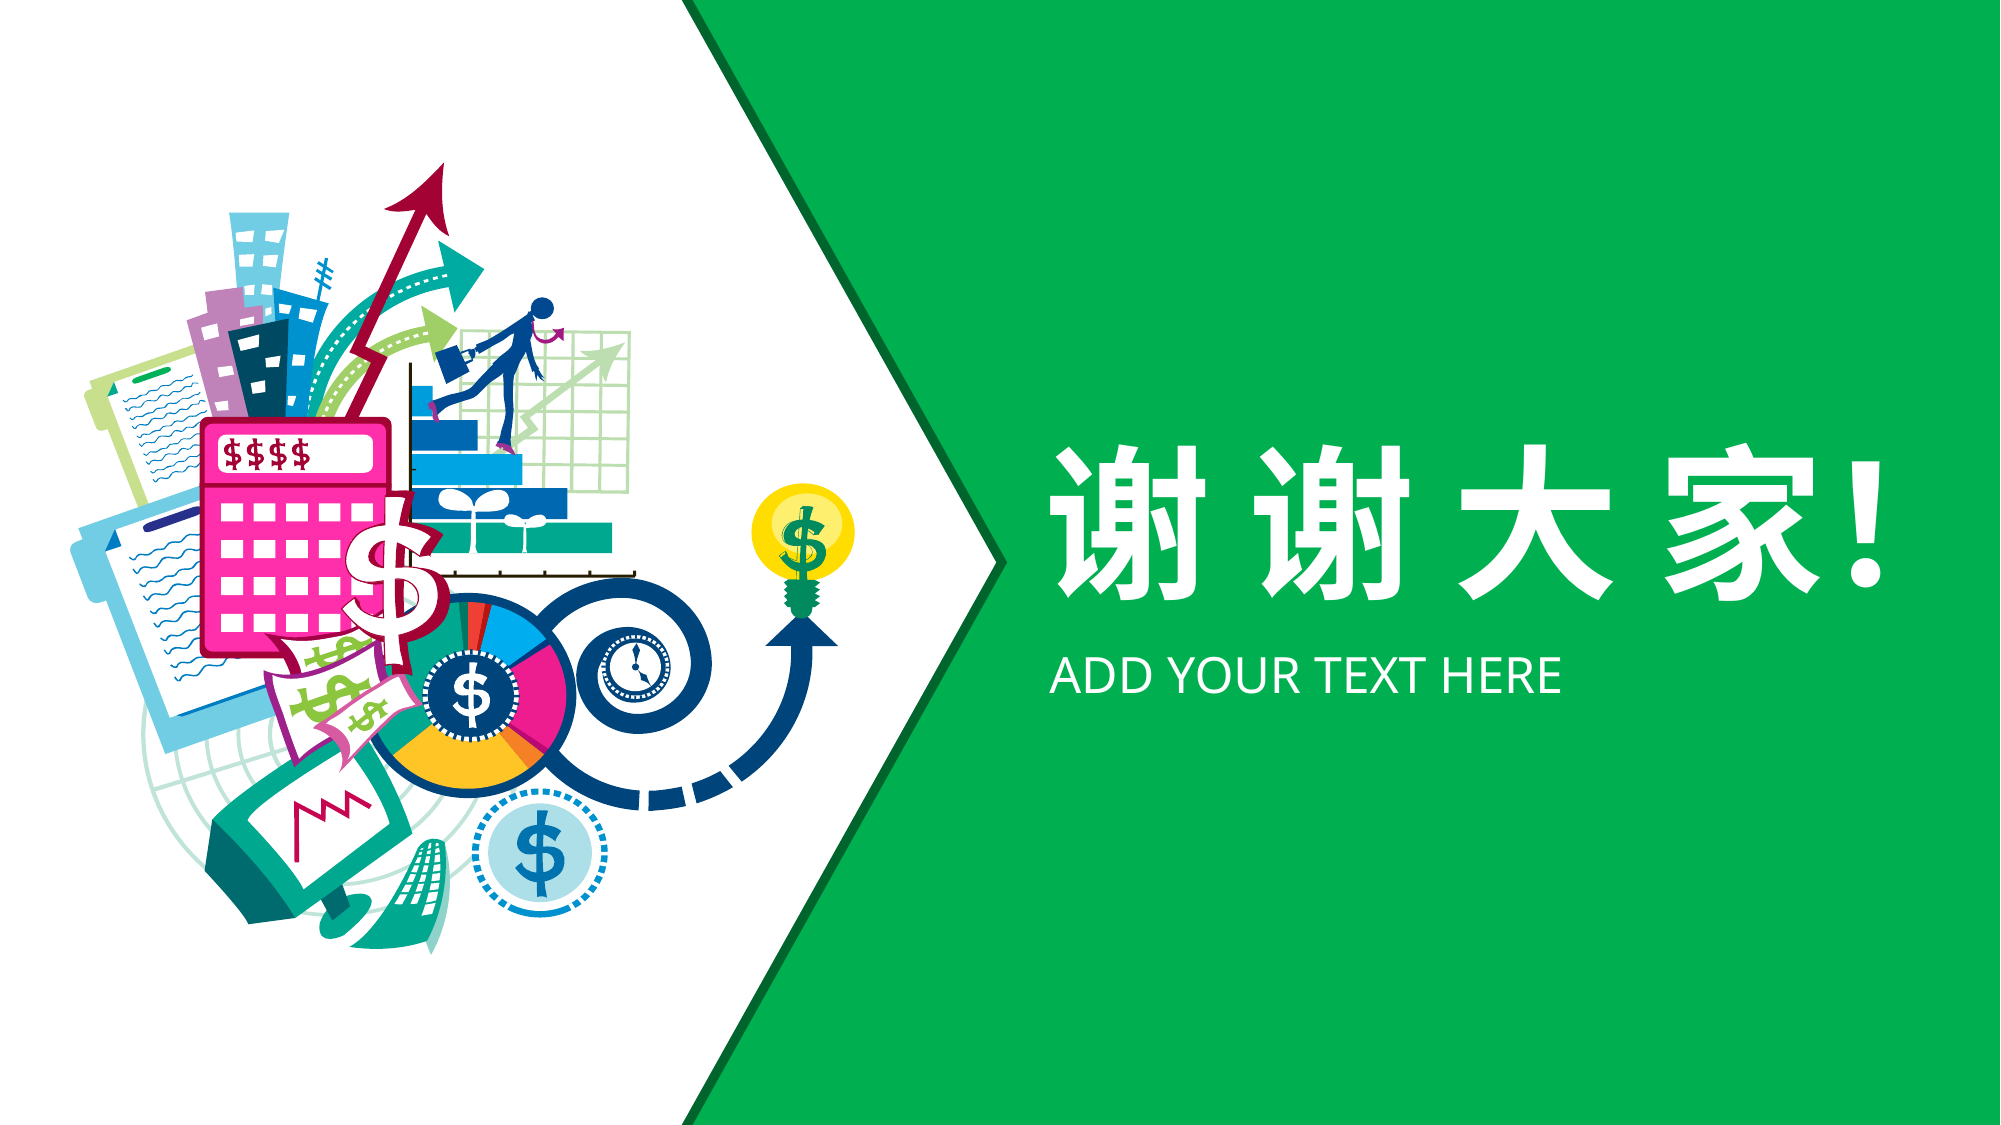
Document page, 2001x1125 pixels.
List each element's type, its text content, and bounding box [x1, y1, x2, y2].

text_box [69, 162, 855, 955]
text_box ADD YOUR TEXT HERE [1034, 636, 1879, 712]
text_box 谢 谢 大 家！ [1029, 412, 1972, 628]
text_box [0, 0, 1008, 1125]
